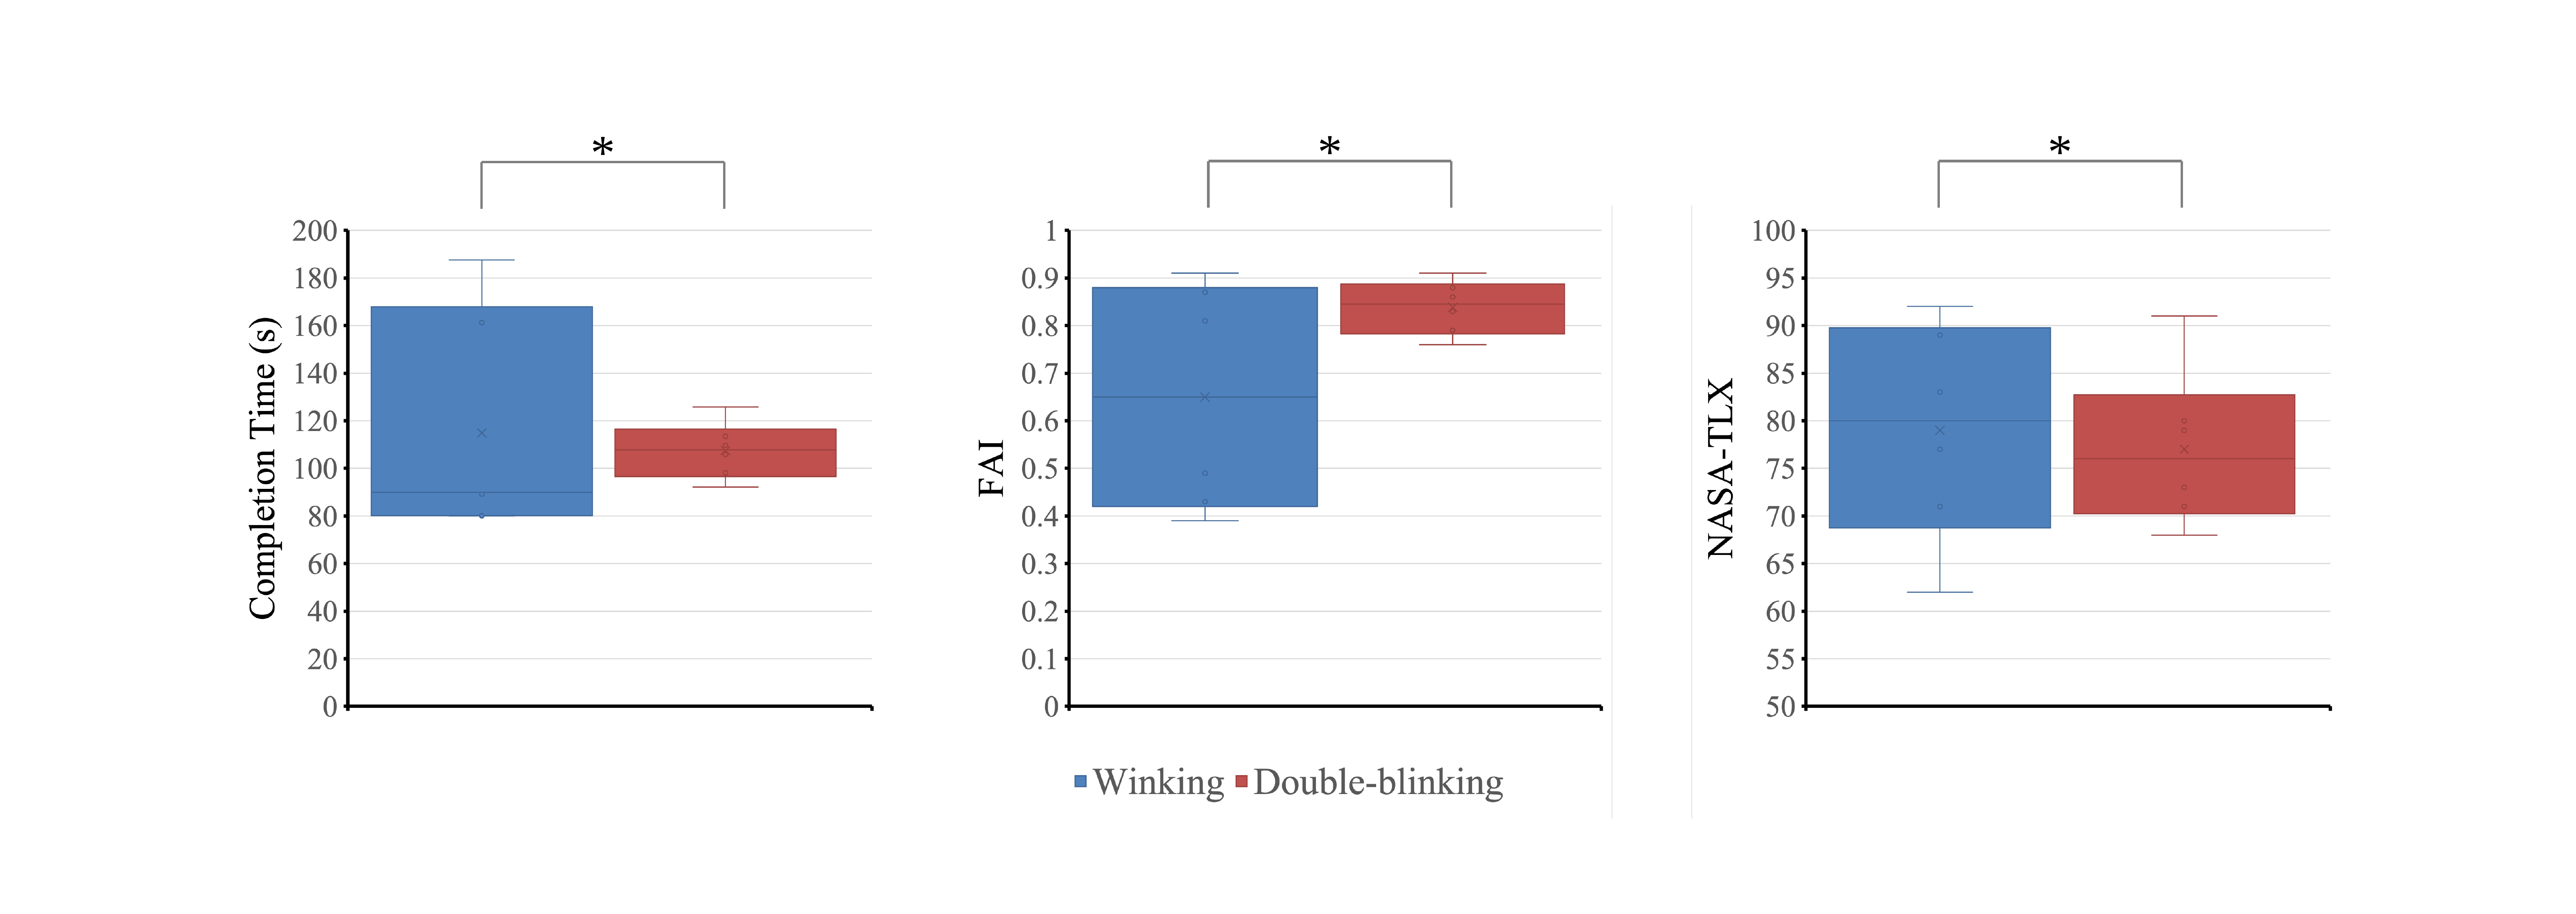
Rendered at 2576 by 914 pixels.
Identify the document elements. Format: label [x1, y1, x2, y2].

text_box [1208, 116, 1452, 208]
text_box [481, 117, 725, 209]
text_box [1939, 116, 2182, 208]
text_box [233, 205, 2342, 914]
